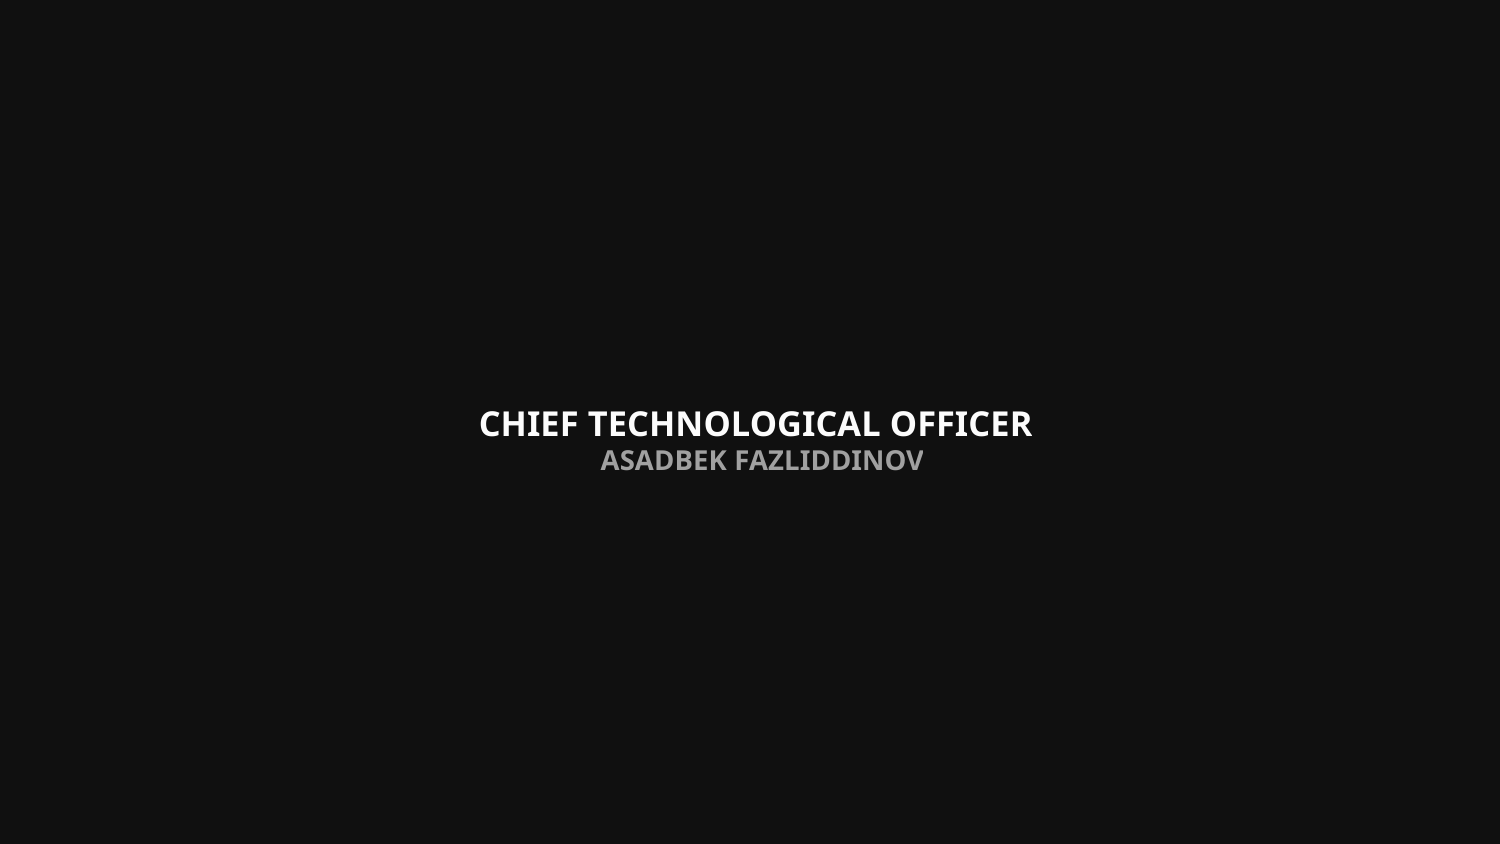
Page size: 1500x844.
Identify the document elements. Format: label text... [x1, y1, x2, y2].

text_box CHIEF TECHNOLOGICAL OFFICER [463, 401, 1111, 443]
text_box ASADBEK FAZLIDDINOV [585, 442, 989, 476]
